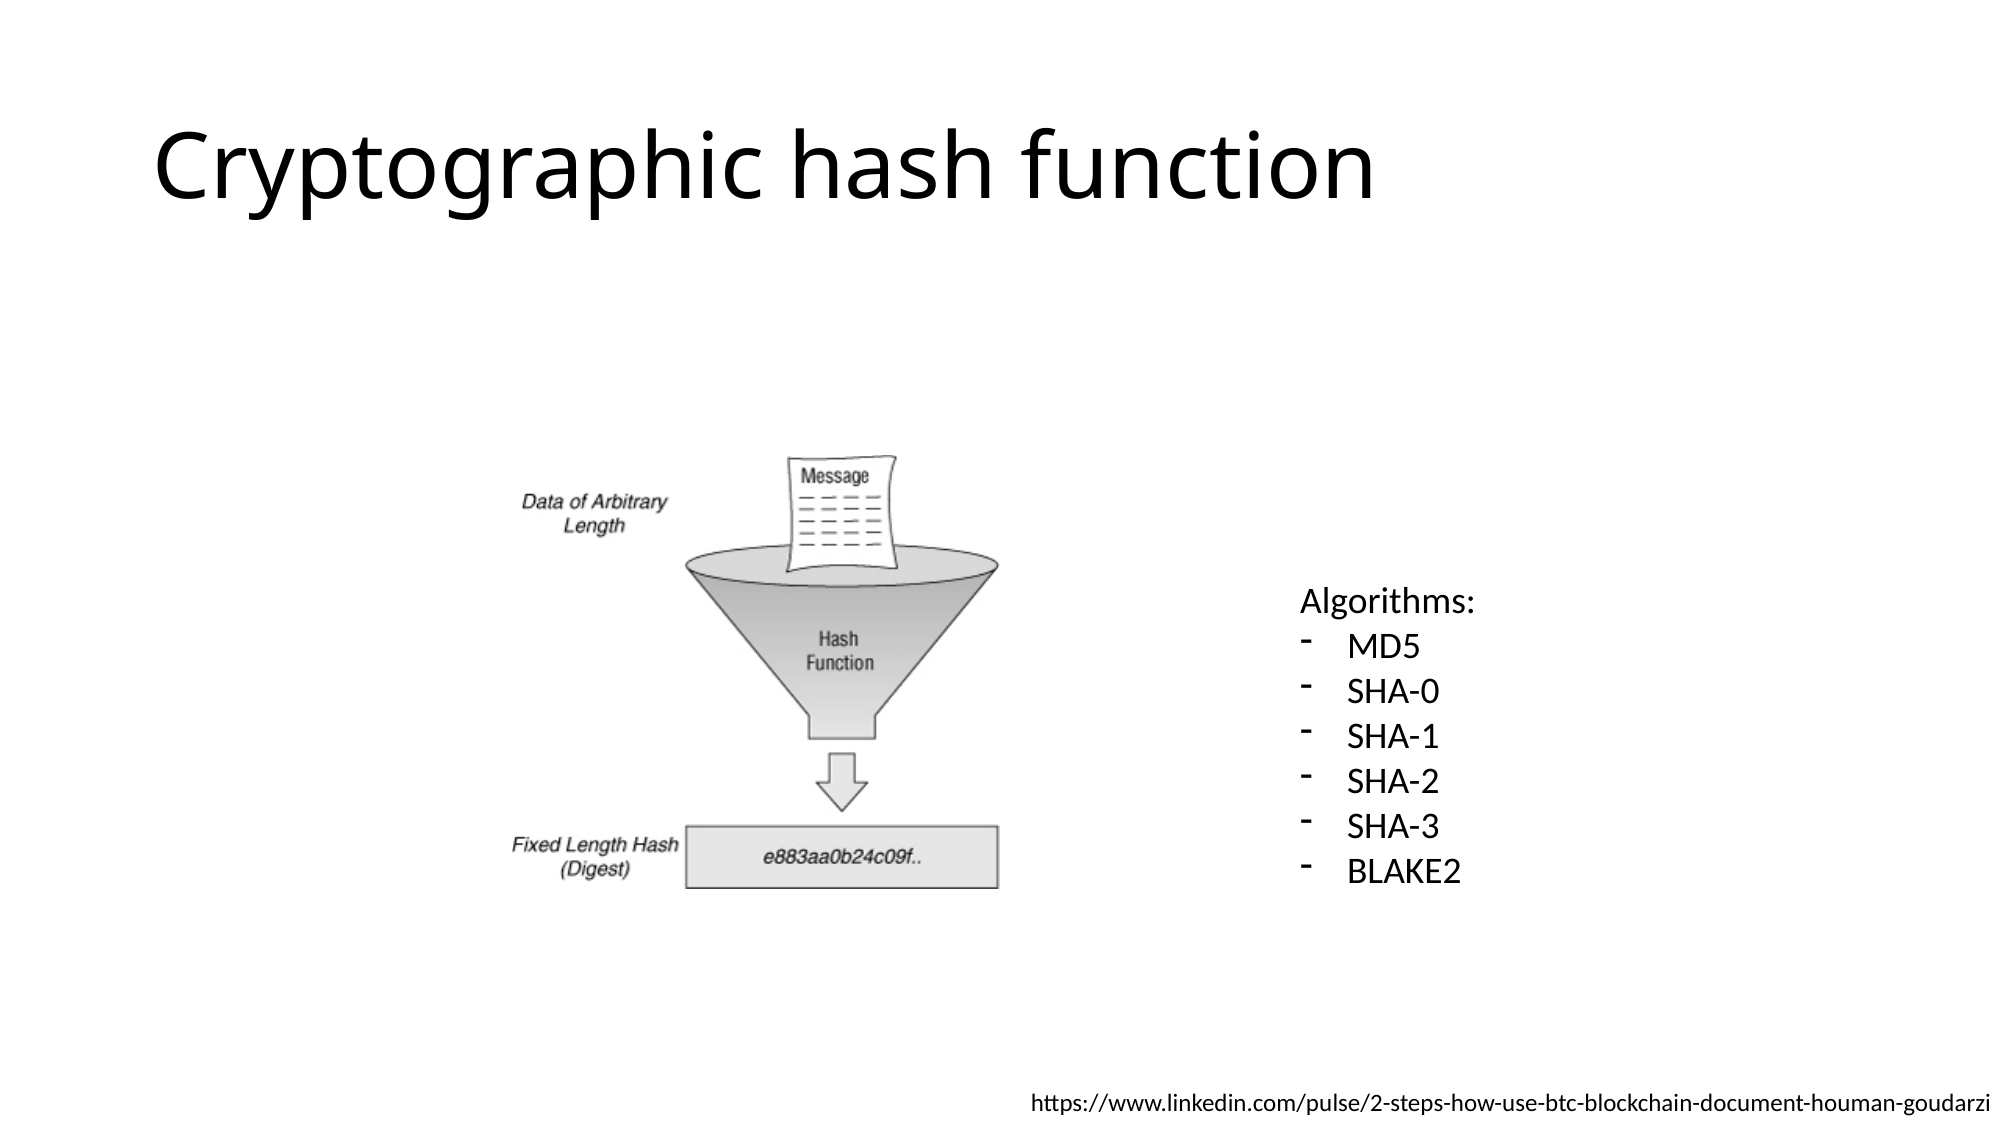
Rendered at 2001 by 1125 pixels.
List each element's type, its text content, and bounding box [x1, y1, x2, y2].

title Cryptographic hash function [137, 59, 1863, 278]
text_box Algorithms: MD5 SHA-0 SHA-1 SHA-2 SHA-3 BLAKE2 [1285, 568, 1883, 899]
text_box https://www.linkedin.com/pulse/2-steps-how-use-btc-blockchain-document-houman-goudarzi [1015, 1079, 2000, 1125]
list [512, 455, 1000, 889]
